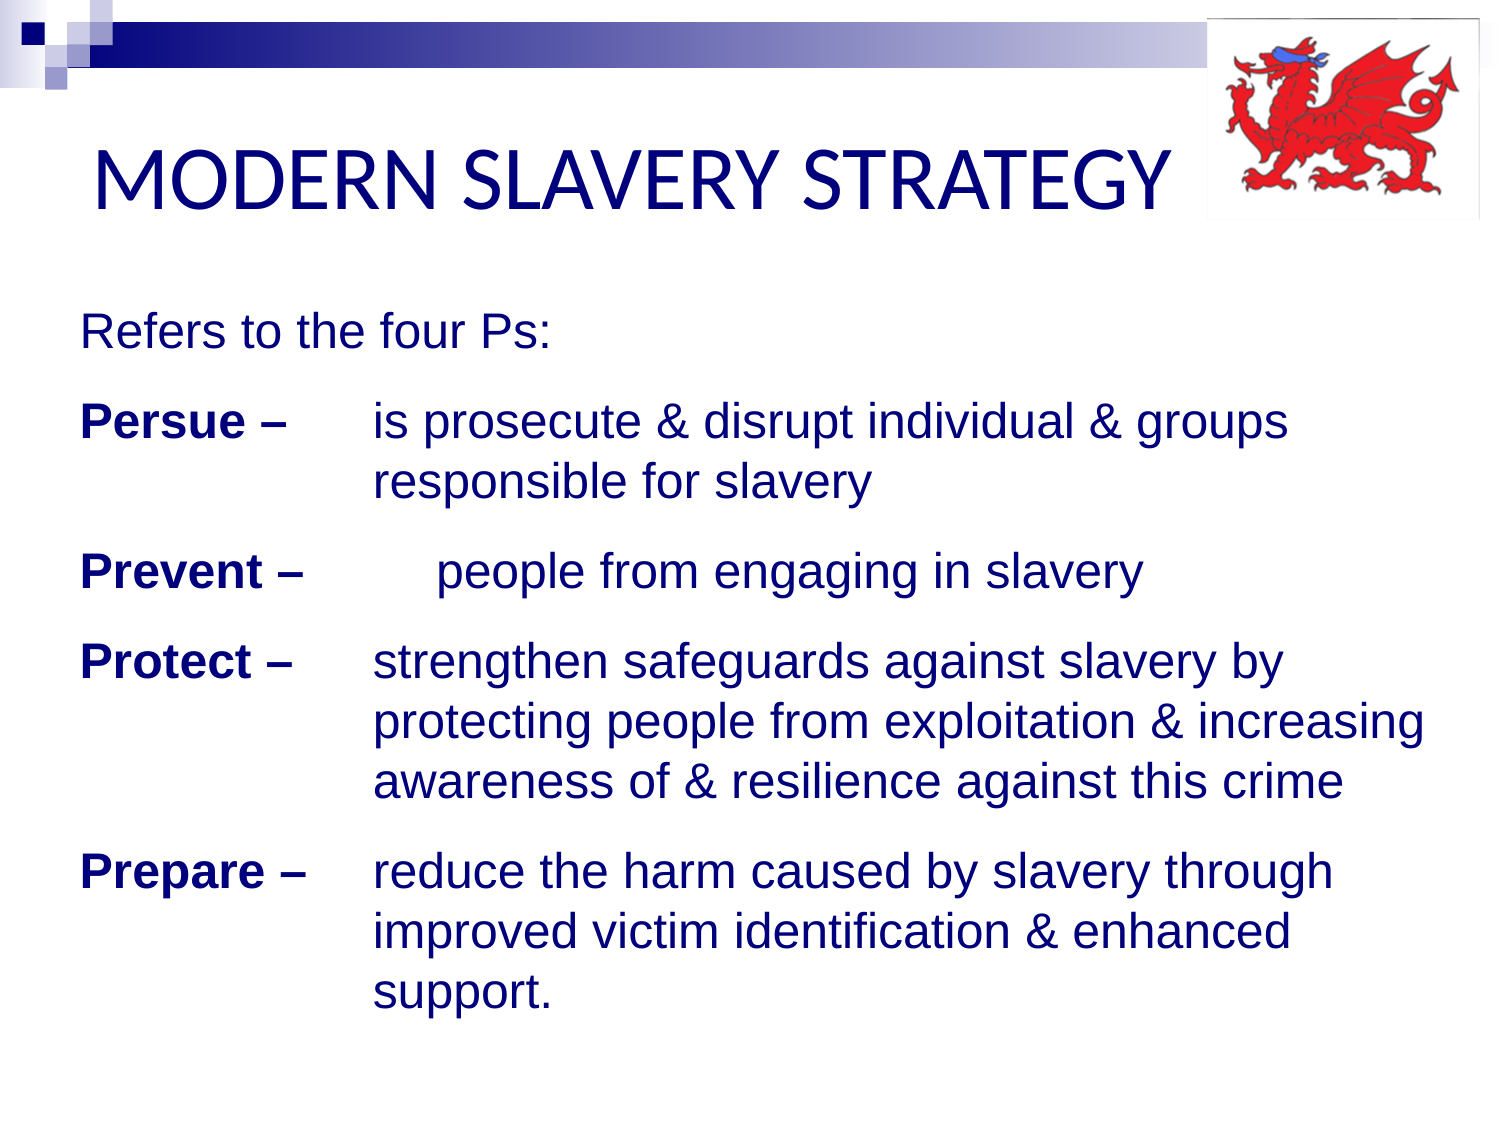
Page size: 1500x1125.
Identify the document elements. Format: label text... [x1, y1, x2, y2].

picture [1204, 18, 1483, 246]
title MODERN SLAVERY STRATEGY [73, 78, 1193, 268]
text_box Refers to the four Ps: Persue – is prosecute & disrupt individual & groups responsible for slavery Prevent – people from engaging in slavery Protect – strengthen safeguards against slavery by protecting people from exploitation & increasing awareness of & resilience against this crime Prepare – reduce the harm caused by slavery through improved victim identification & enhanced support. [64, 291, 1459, 1026]
